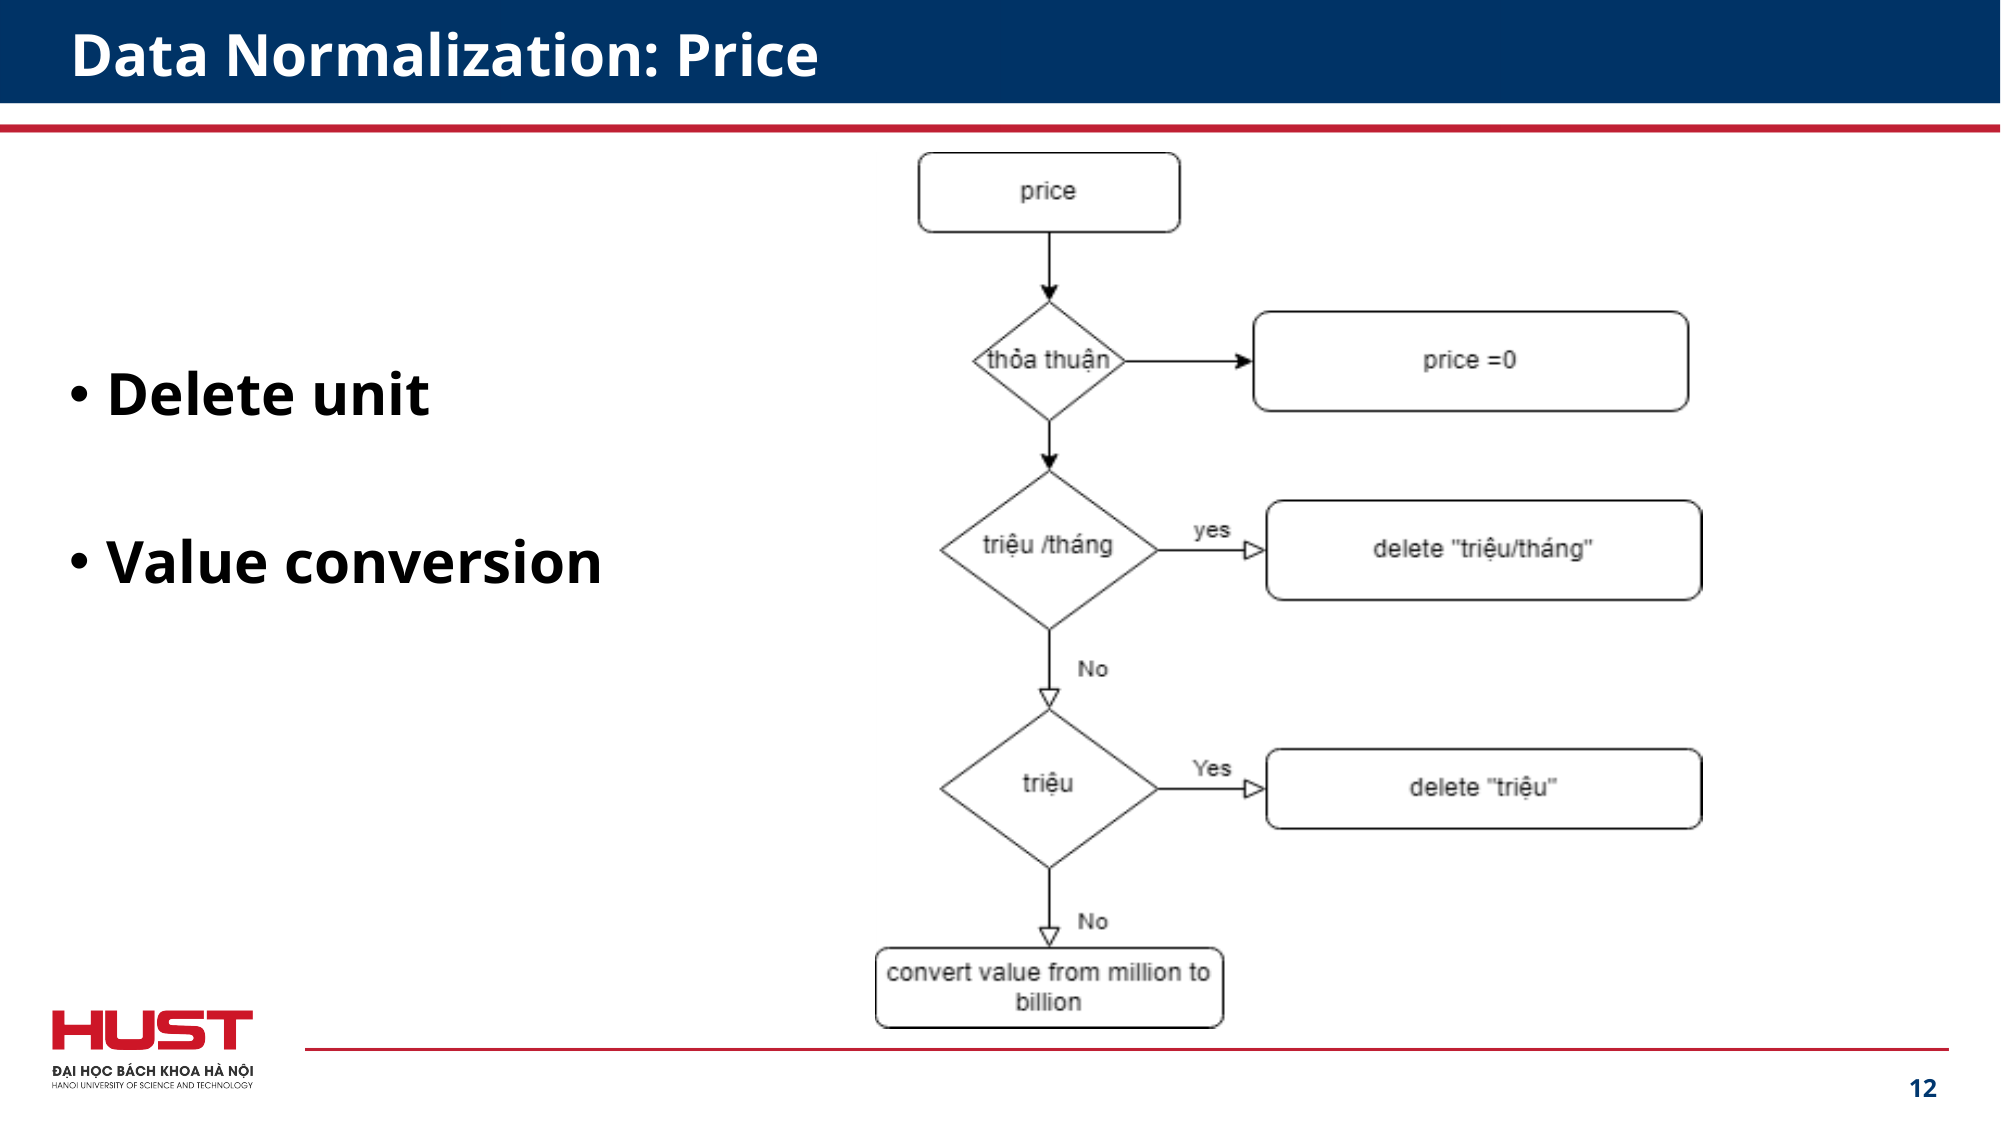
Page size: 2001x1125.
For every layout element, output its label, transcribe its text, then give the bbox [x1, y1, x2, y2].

slide_number 12 [1502, 1065, 1953, 1125]
list Delete unit Value conversion [54, 183, 660, 783]
title Data Normalization: Price [55, 18, 1945, 90]
picture [0, 0, 2001, 1125]
